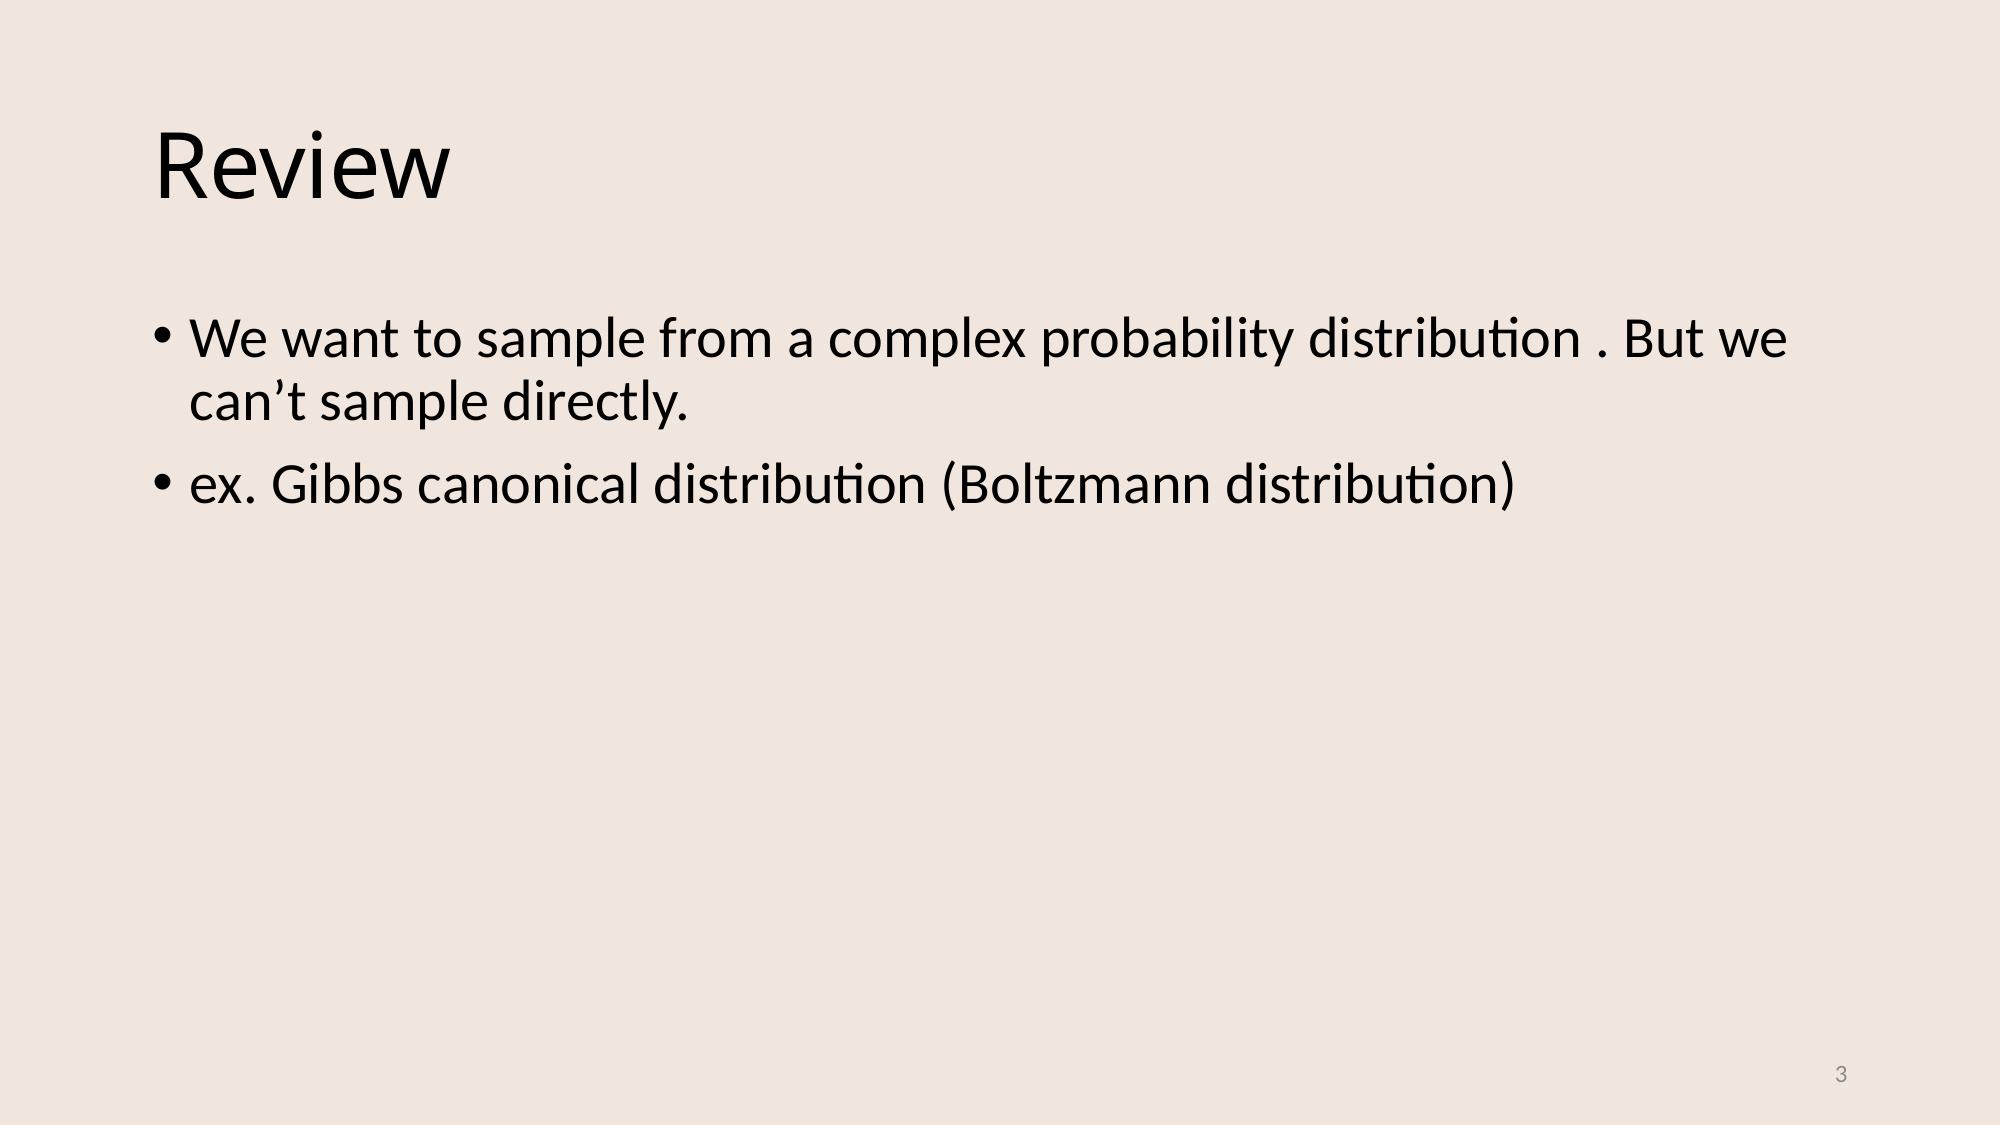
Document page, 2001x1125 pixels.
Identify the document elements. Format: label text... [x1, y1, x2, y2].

title Review [137, 59, 1863, 278]
slide_number 3 [1412, 1042, 1863, 1103]
